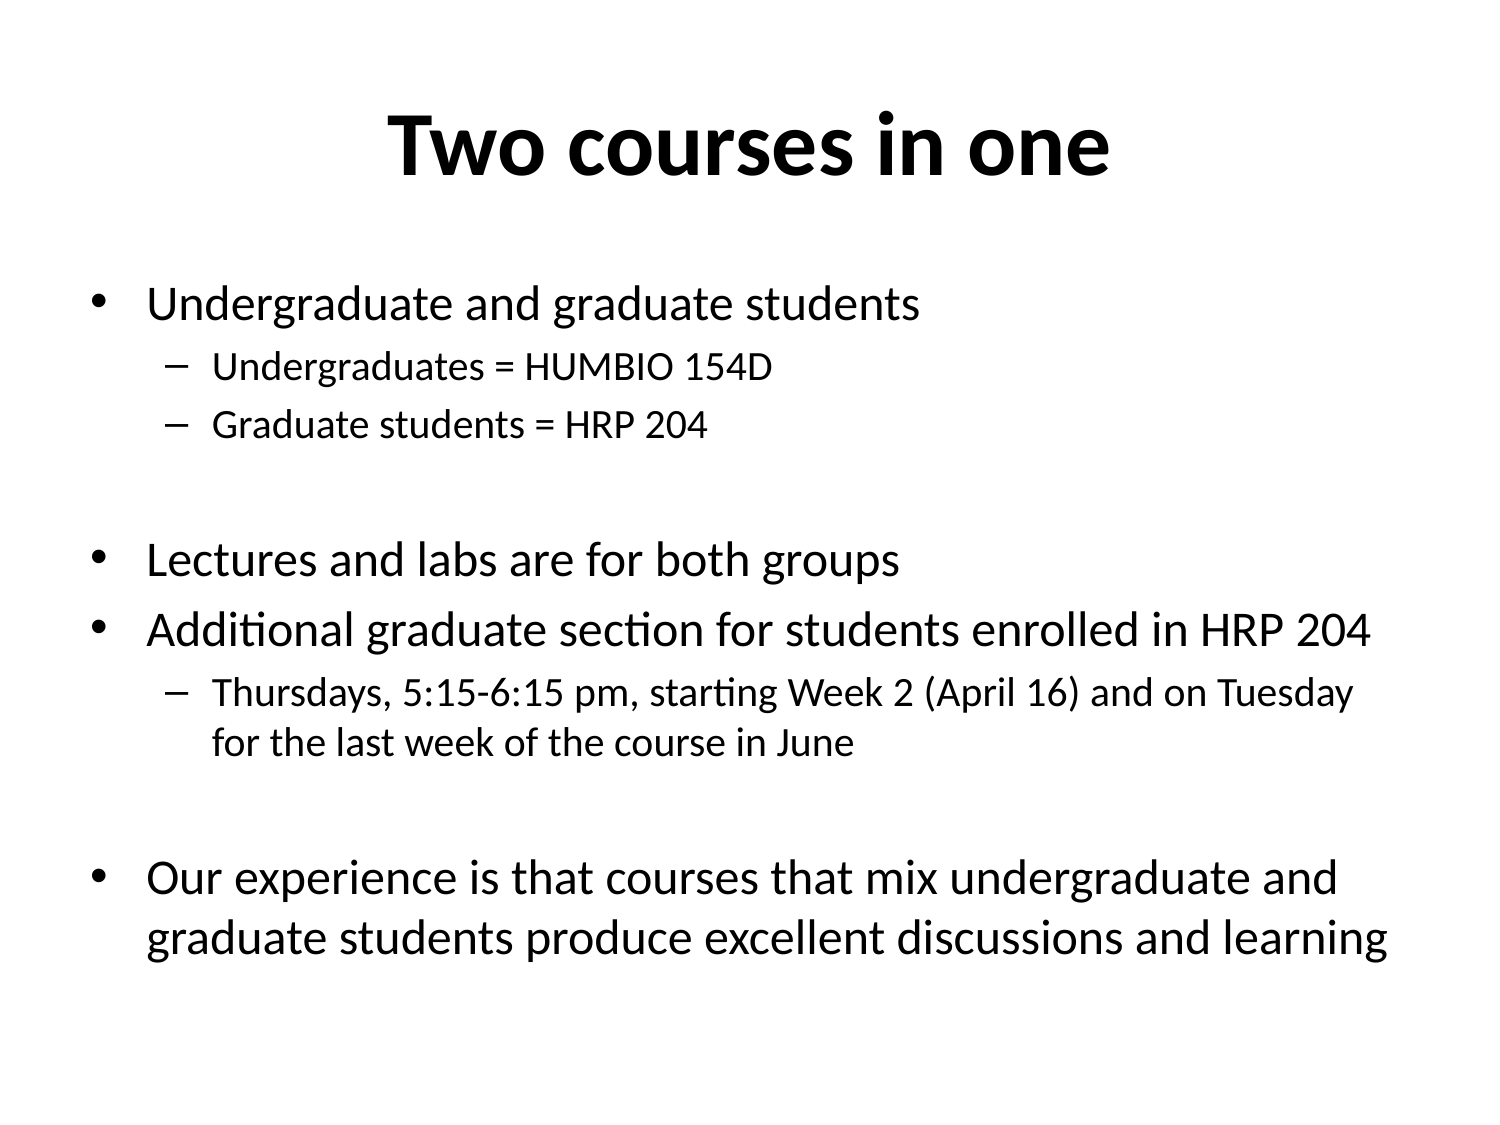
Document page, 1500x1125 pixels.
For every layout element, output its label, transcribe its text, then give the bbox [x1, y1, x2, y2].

list Undergraduate and graduate students Undergraduates = HUMBIO 154D Graduate students = HRP 204 Lectures and labs are for both groups Additional graduate section for students enrolled in HRP 204 Thursdays, 5:15-6:15 pm, starting Week 2 (April 16) and on Tuesday for the last week of the course in June Our experience is that courses that mix undergraduate and graduate students produce excellent discussions and learning [75, 262, 1425, 1005]
title Two courses in one [75, 45, 1425, 233]
